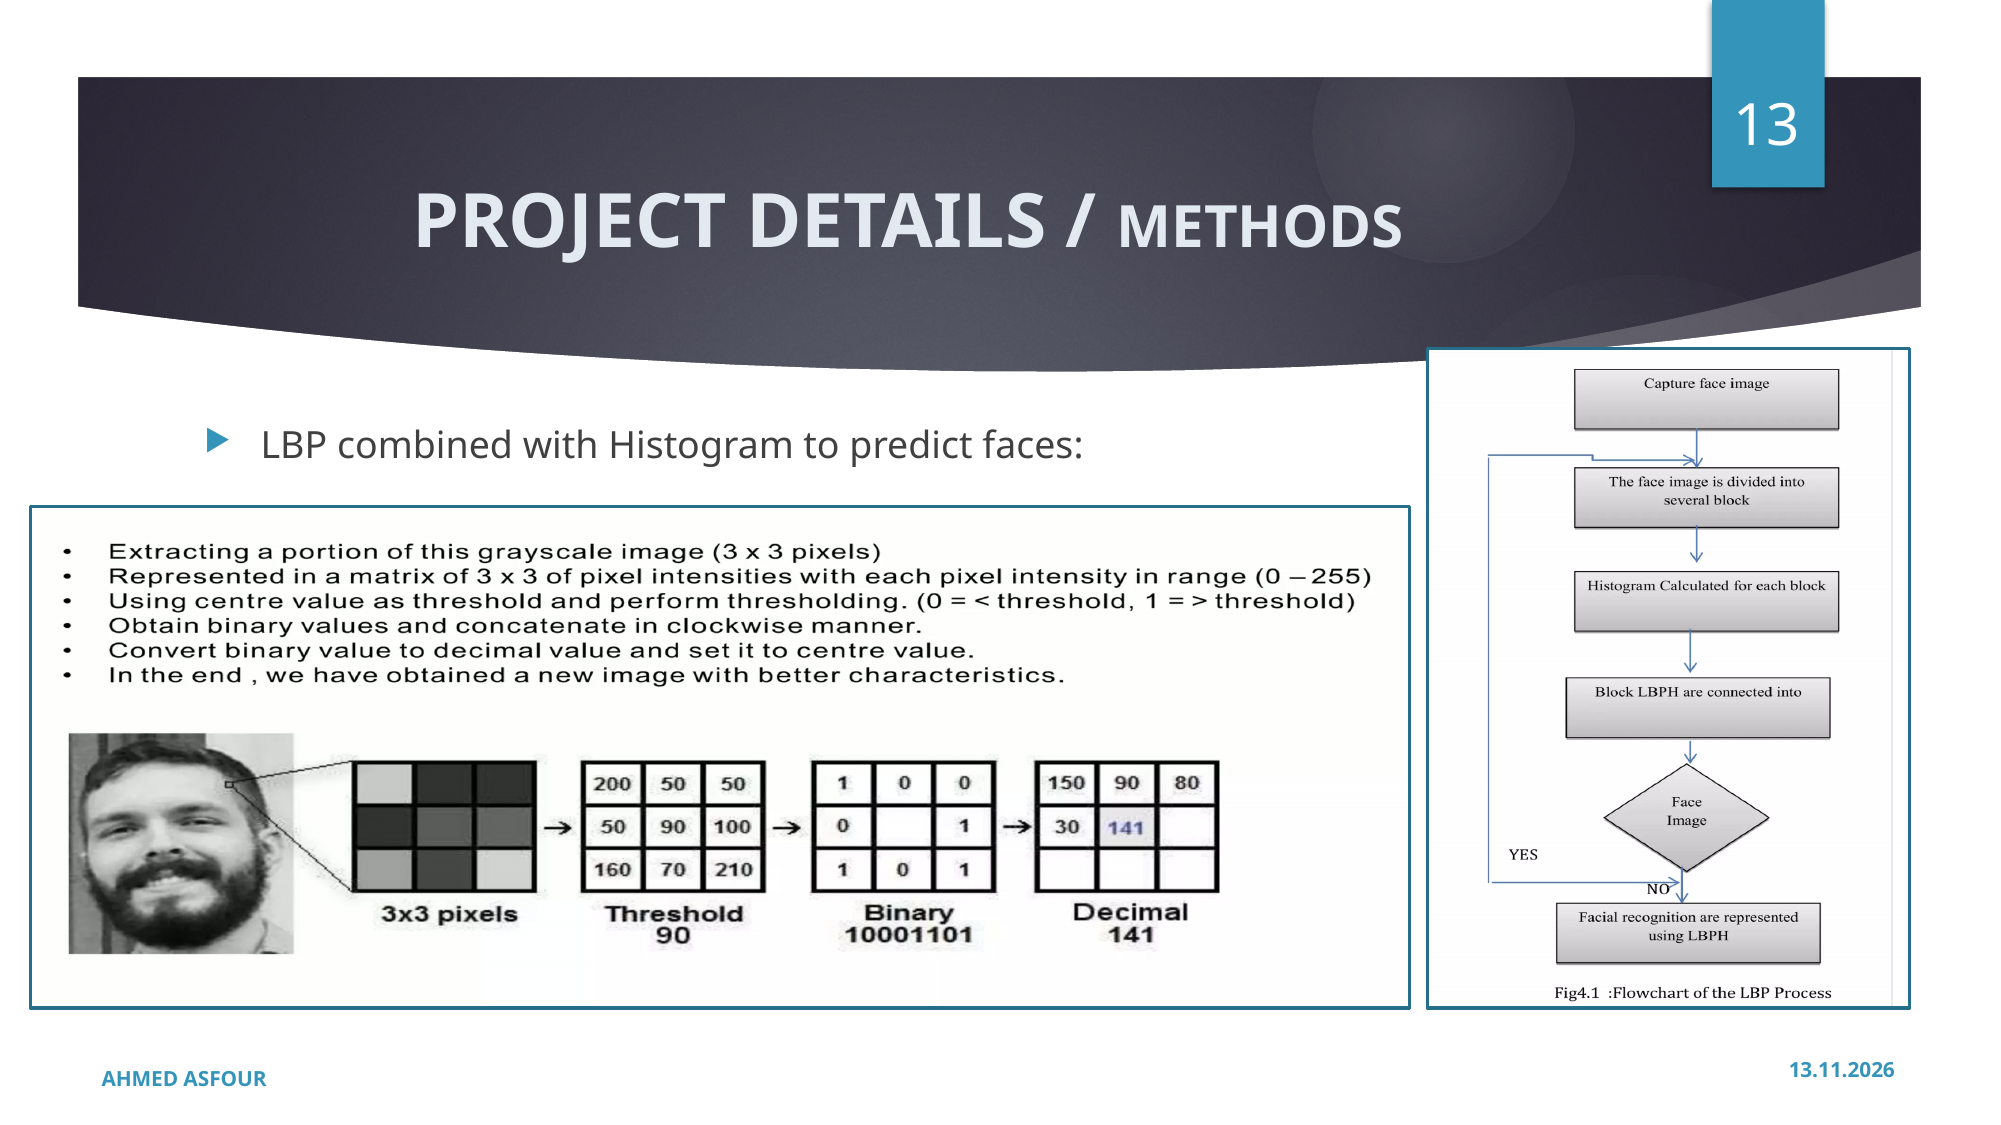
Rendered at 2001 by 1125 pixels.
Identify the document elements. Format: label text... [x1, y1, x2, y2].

list LBP combined with Histogram to predict faces: [189, 413, 1181, 501]
text_box [1426, 347, 1911, 1010]
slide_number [1747, 1048, 1910, 1099]
slide_number 13 [1698, 48, 1836, 175]
footer AHMED ASFOUR [86, 1048, 720, 1099]
text_box [29, 505, 1411, 1010]
title PROJECT DETAILS / METHODS [189, 159, 1627, 276]
